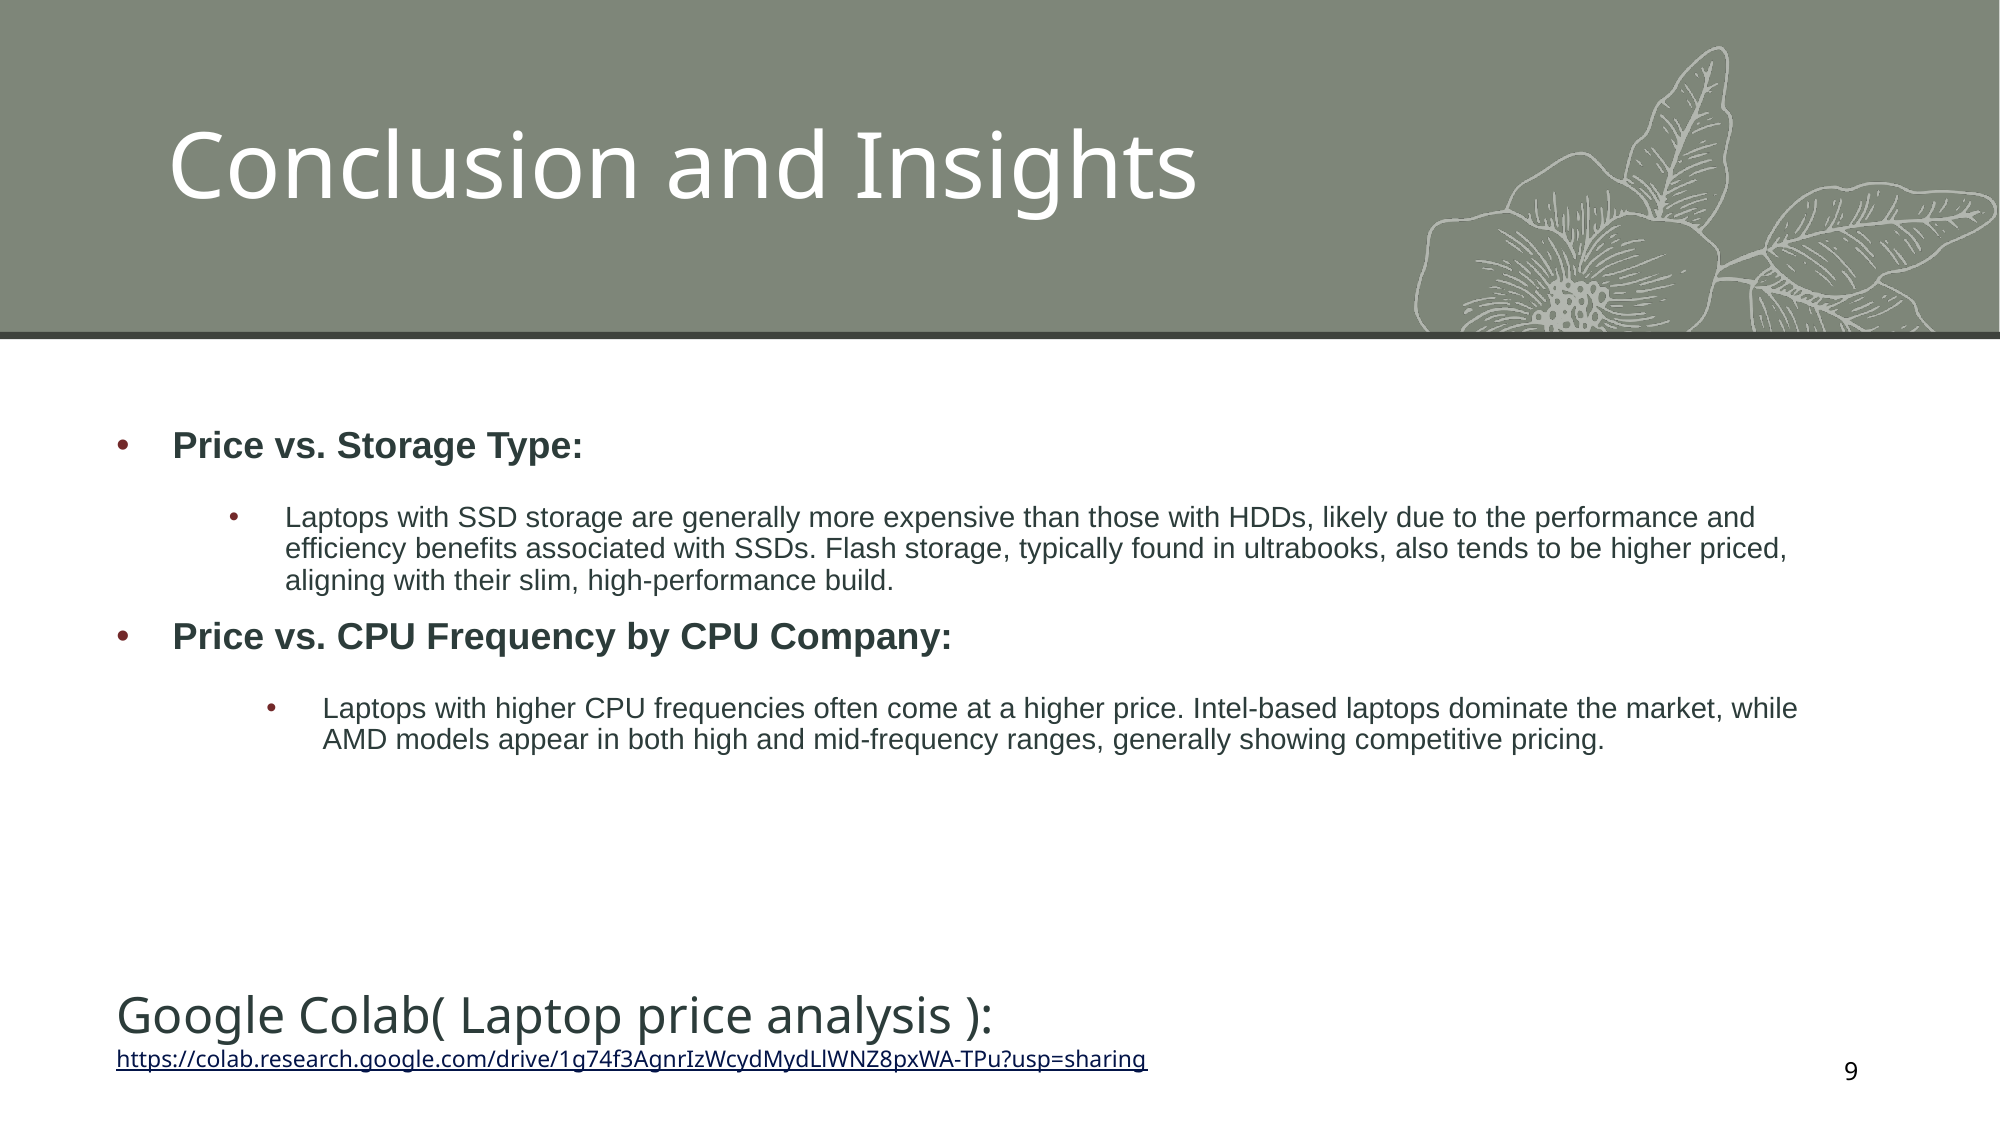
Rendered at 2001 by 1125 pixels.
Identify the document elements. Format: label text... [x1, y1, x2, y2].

slide_number 9 [1744, 1042, 1874, 1103]
list Price vs. Storage Type: Laptops with SSD storage are generally more expensive than those with HDDs, likely due to the performance and efficiency benefits associated with SSDs. Flash storage, typically found in ultrabooks, also tends to be higher priced, aligning with their slim, high-performance build. Price vs. CPU Frequency by CPU Company: Laptops with higher CPU frequencies often come at a higher price. Intel-based laptops dominate the market, while AMD models appear in both high and mid-frequency ranges, generally showing competitive pricing. [101, 287, 1825, 940]
title Conclusion and Insights [153, 37, 1716, 287]
picture [1389, 21, 2001, 336]
list Google Colab( Laptop price analysis ): https://colab.research.google.com/drive/1g74f3AgnrIzWcydMydLlWNZ8pxWA-TPu?usp=sharing [101, 983, 1863, 1081]
